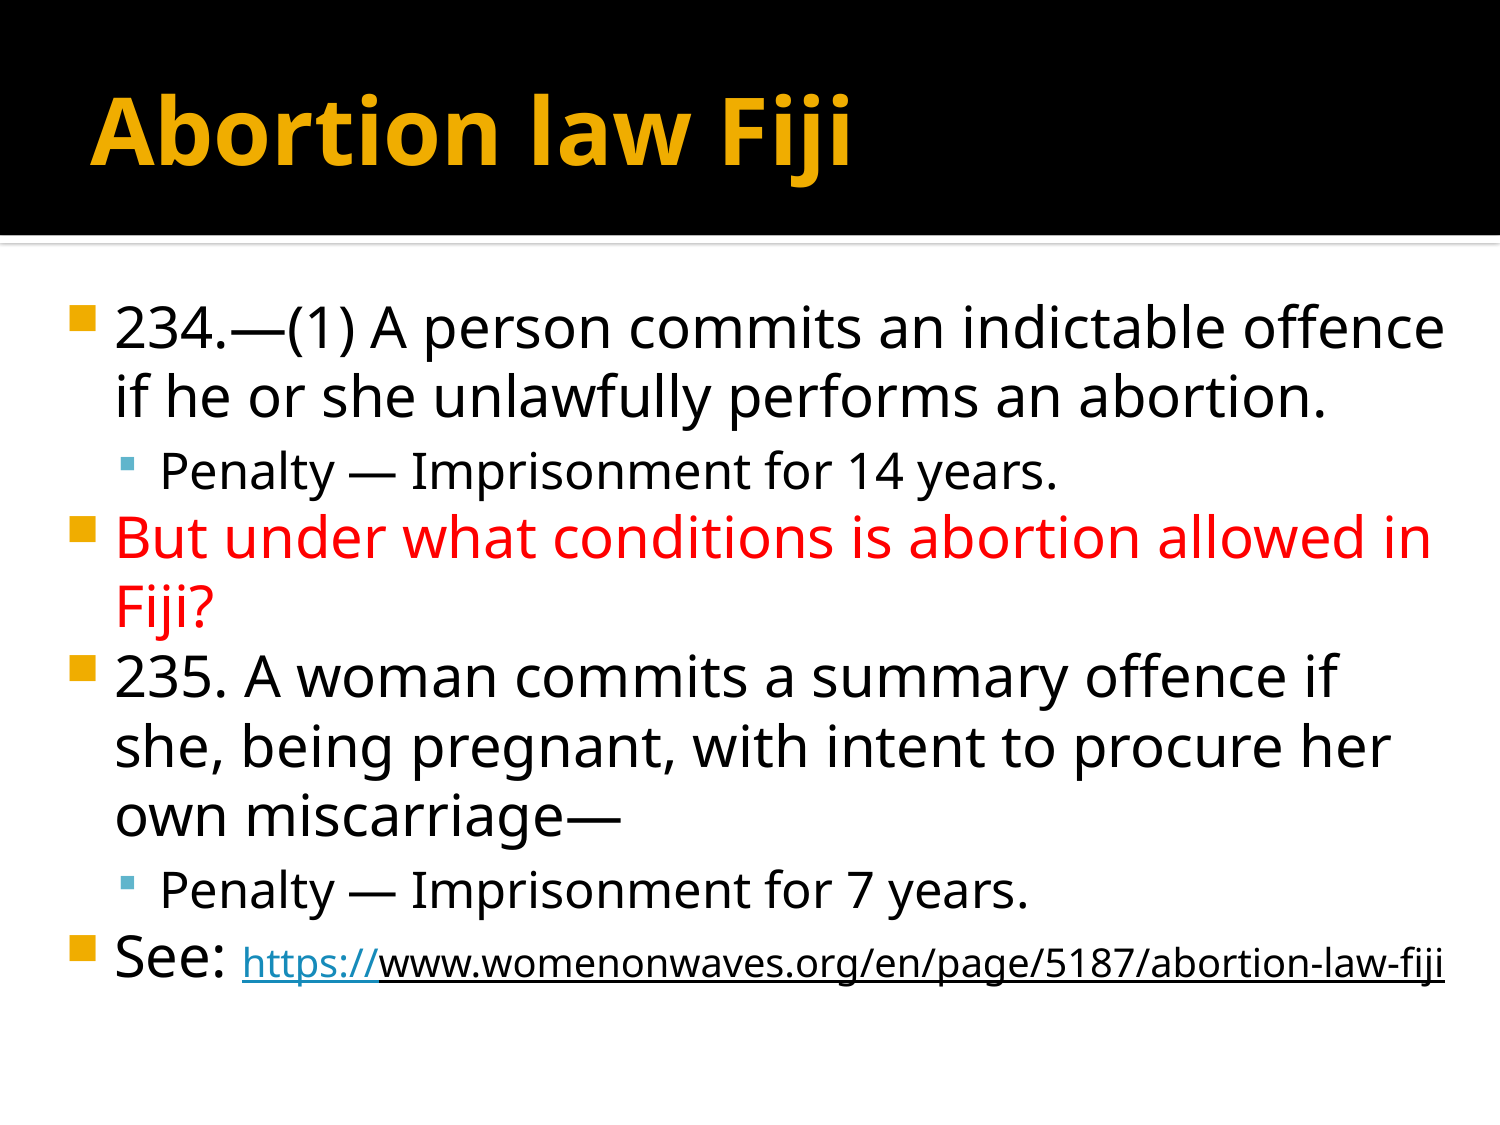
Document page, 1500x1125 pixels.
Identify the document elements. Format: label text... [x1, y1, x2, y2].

list 234.—(1) A person commits an indictable offence if he or she unlawfully performs an abortion. Penalty — Imprisonment for 14 years. But under what conditions is abortion allowed in Fiji? 235. A woman commits a summary offence if she, being pregnant, with intent to procure her own miscarriage— Penalty — Imprisonment for 7 years. See: https://www.womenonwaves.org/en/page/5187/abortion-law-fiji [37, 275, 1463, 1125]
title Abortion law Fiji [75, 25, 1425, 231]
